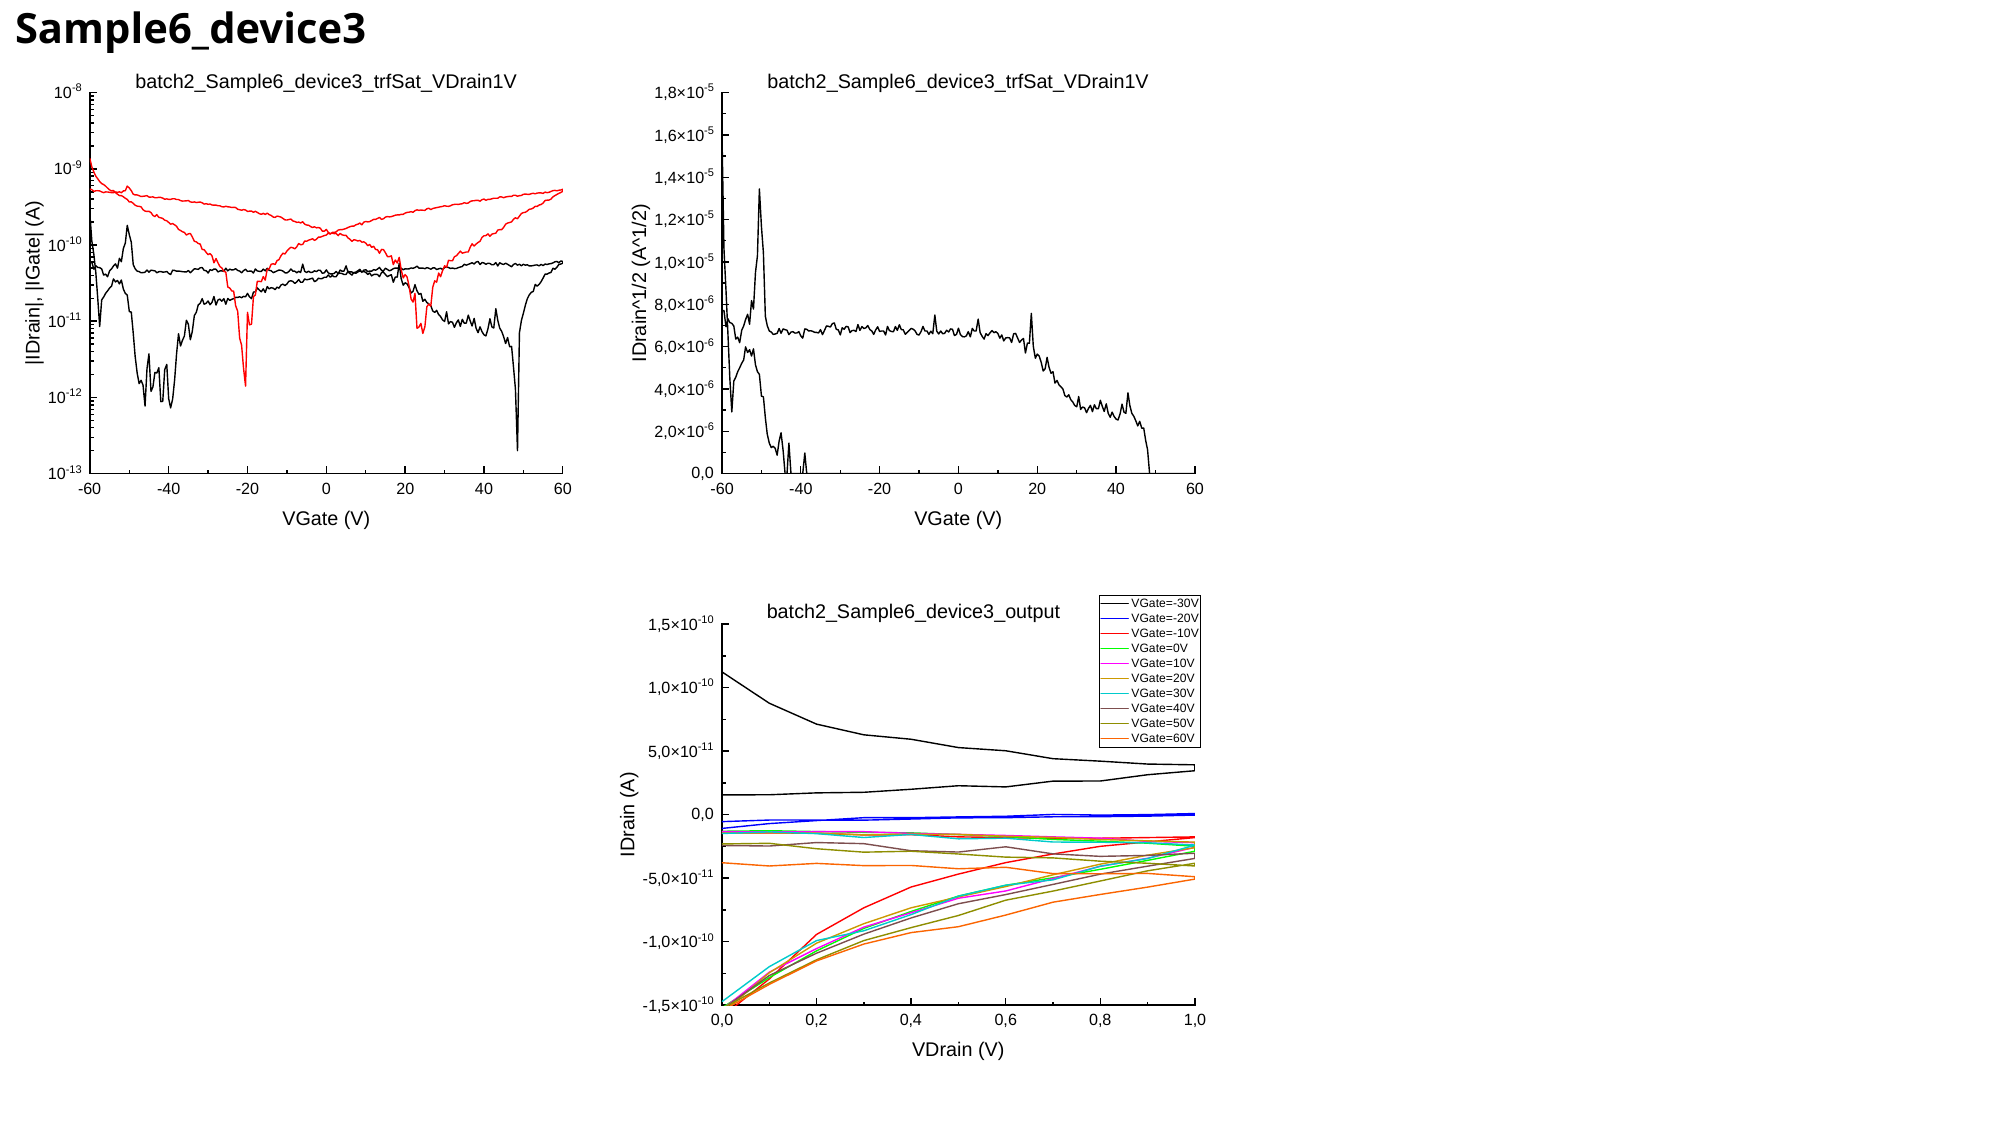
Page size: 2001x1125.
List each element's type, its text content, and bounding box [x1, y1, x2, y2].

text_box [661, 30, 1293, 562]
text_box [0, 30, 661, 563]
title Sample6_device3 [0, 0, 1725, 218]
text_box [597, 562, 1293, 1094]
